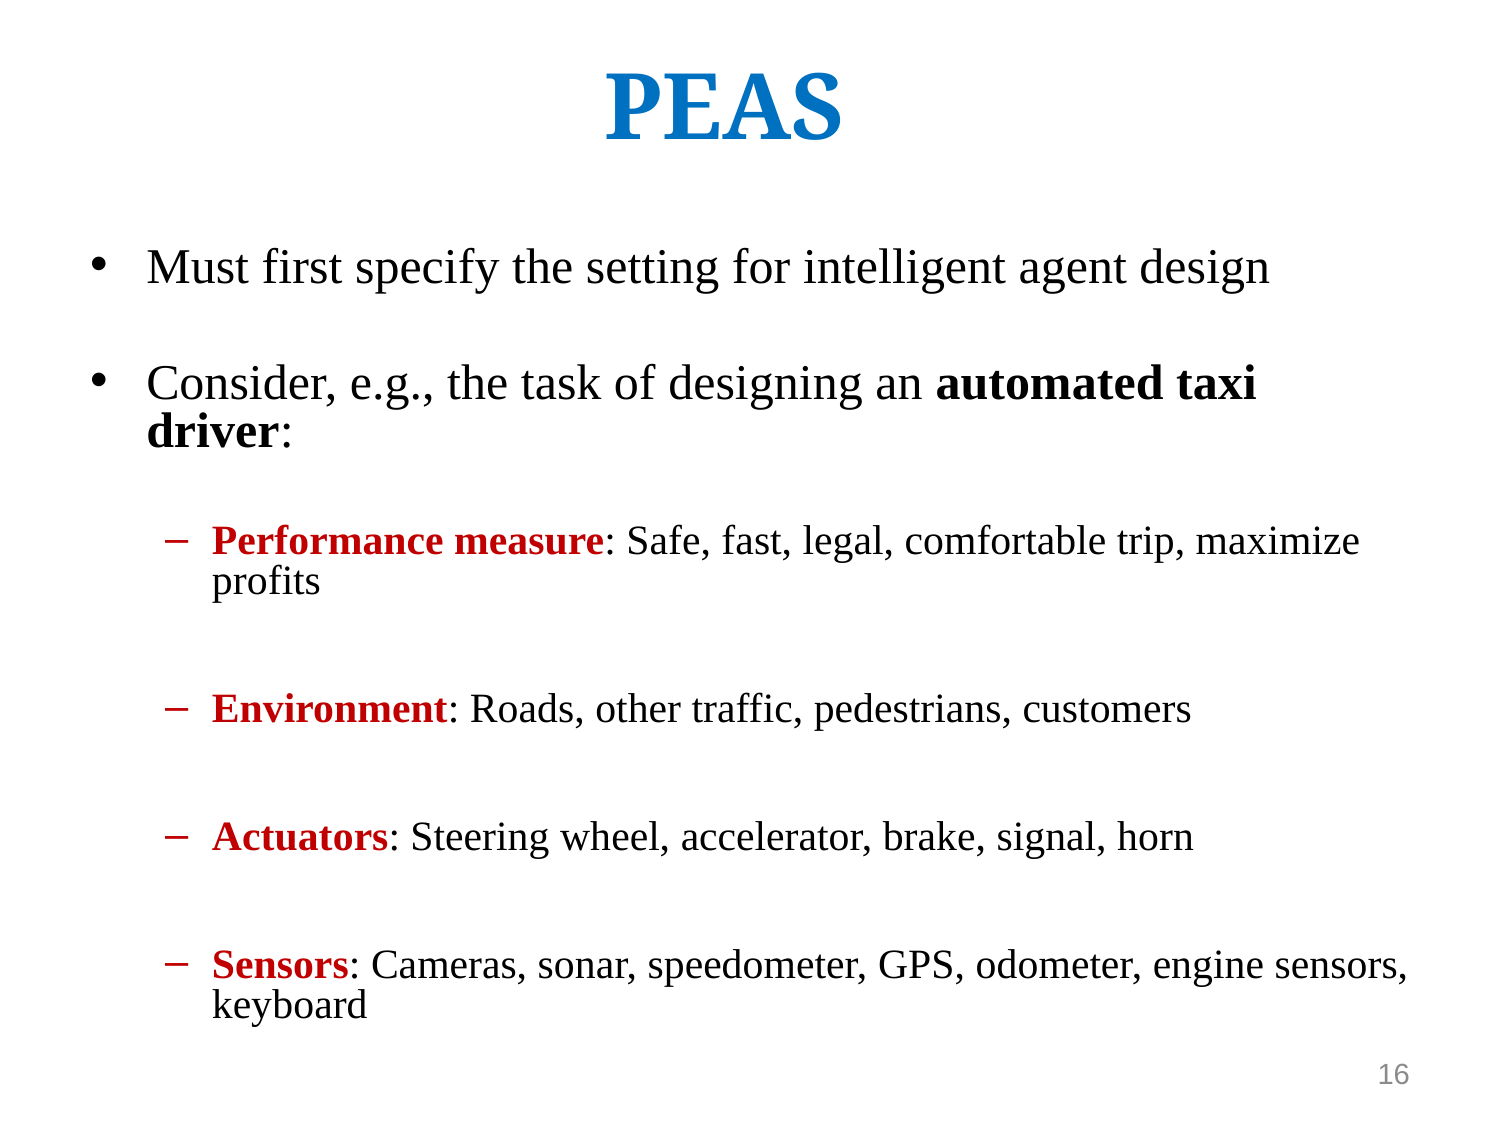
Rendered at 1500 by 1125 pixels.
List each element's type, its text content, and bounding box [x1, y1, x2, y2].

slide_number 16 [1074, 1042, 1425, 1103]
list Must first specify the setting for intelligent agent design Consider, e.g., the task of designing an automated taxi driver: Performance measure: Safe, fast, legal, comfortable trip, maximize profits Environment: Roads, other traffic, pedestrians, customers Actuators: Steering wheel, accelerator, brake, signal, horn Sensors: Cameras, sonar, speedometer, GPS, odometer, engine sensors, keyboard [75, 237, 1425, 1013]
title PEAS [50, 24, 1400, 180]
